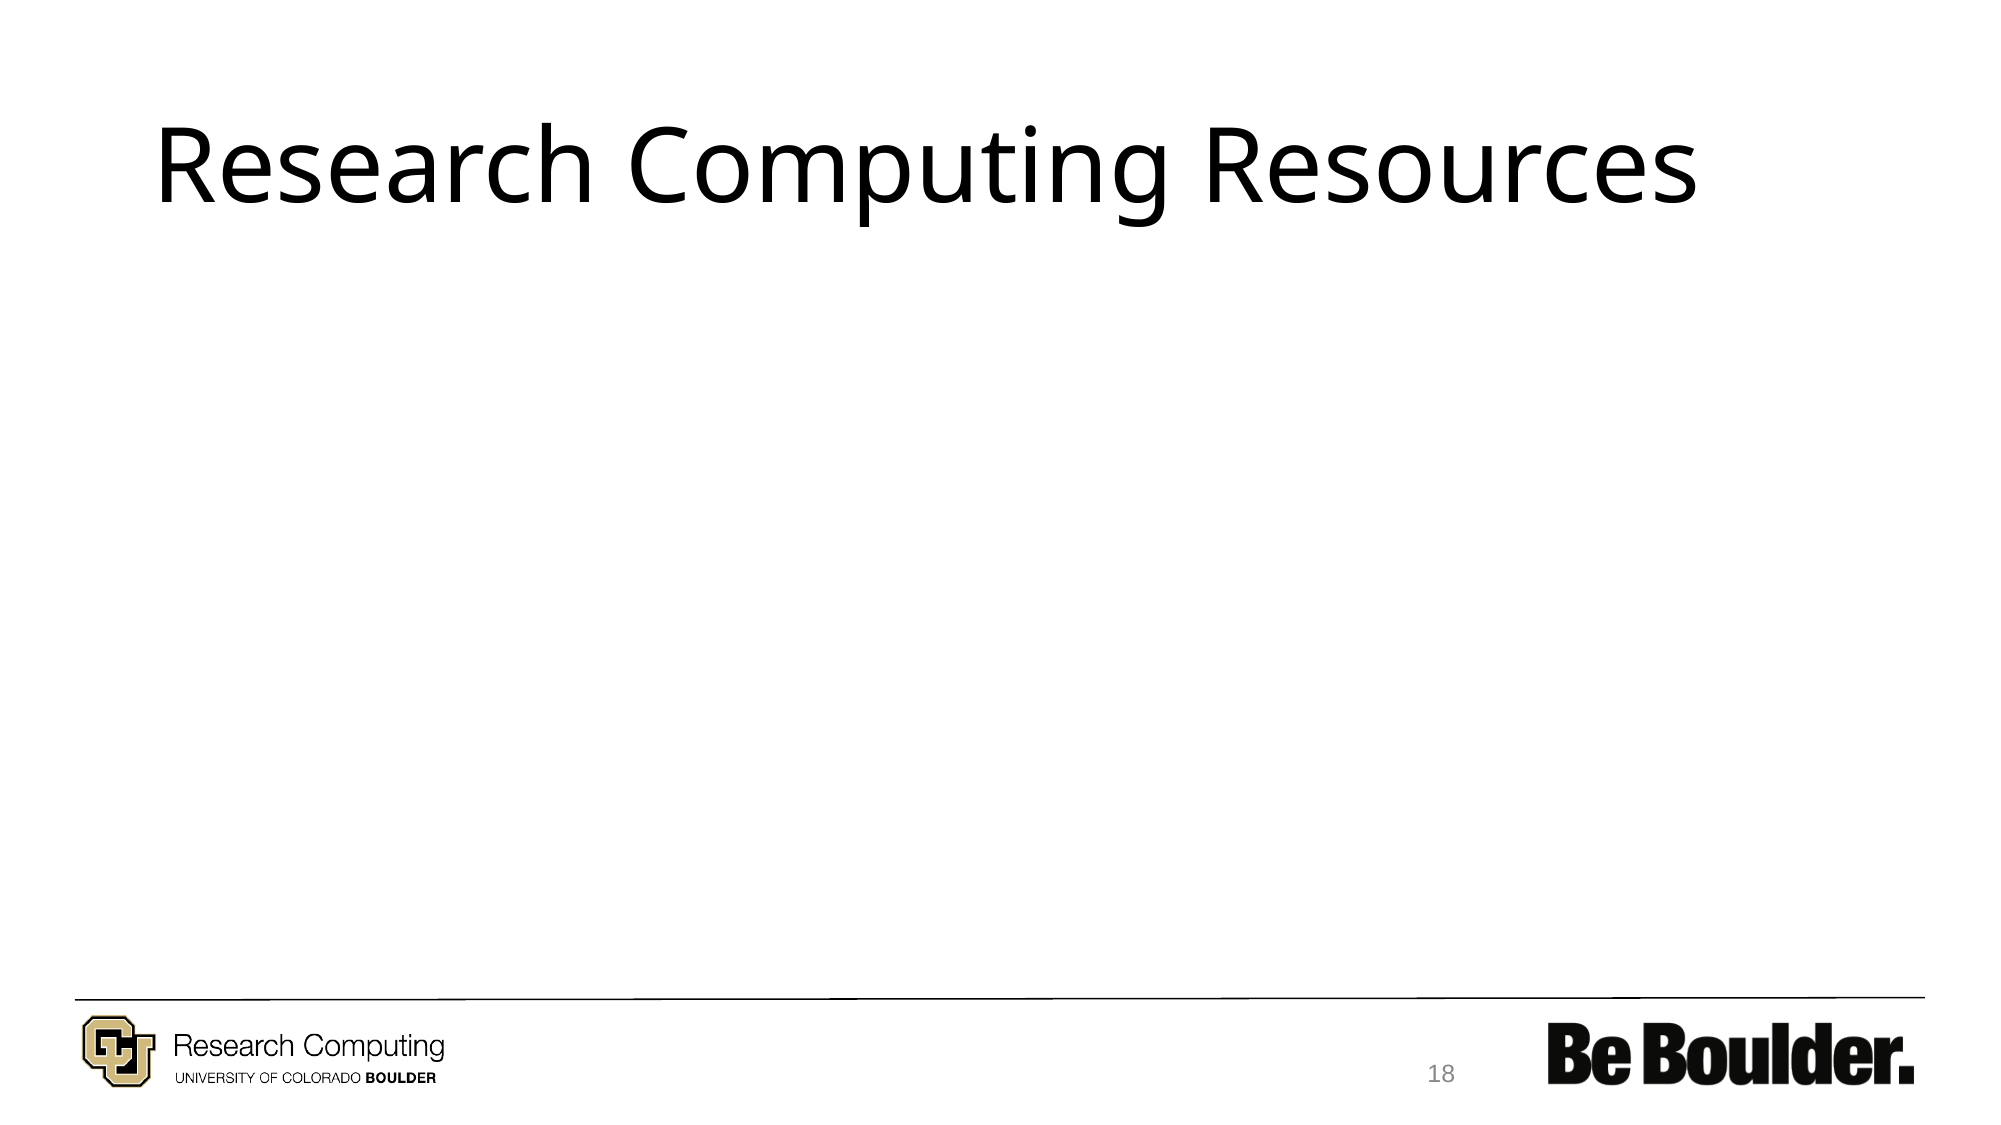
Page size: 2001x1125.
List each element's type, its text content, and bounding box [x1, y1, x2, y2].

slide_number ‹#› [1412, 1042, 1525, 1103]
picture [1524, 1015, 1938, 1088]
title Research Computing Resources [137, 59, 1863, 278]
picture [81, 1015, 444, 1088]
